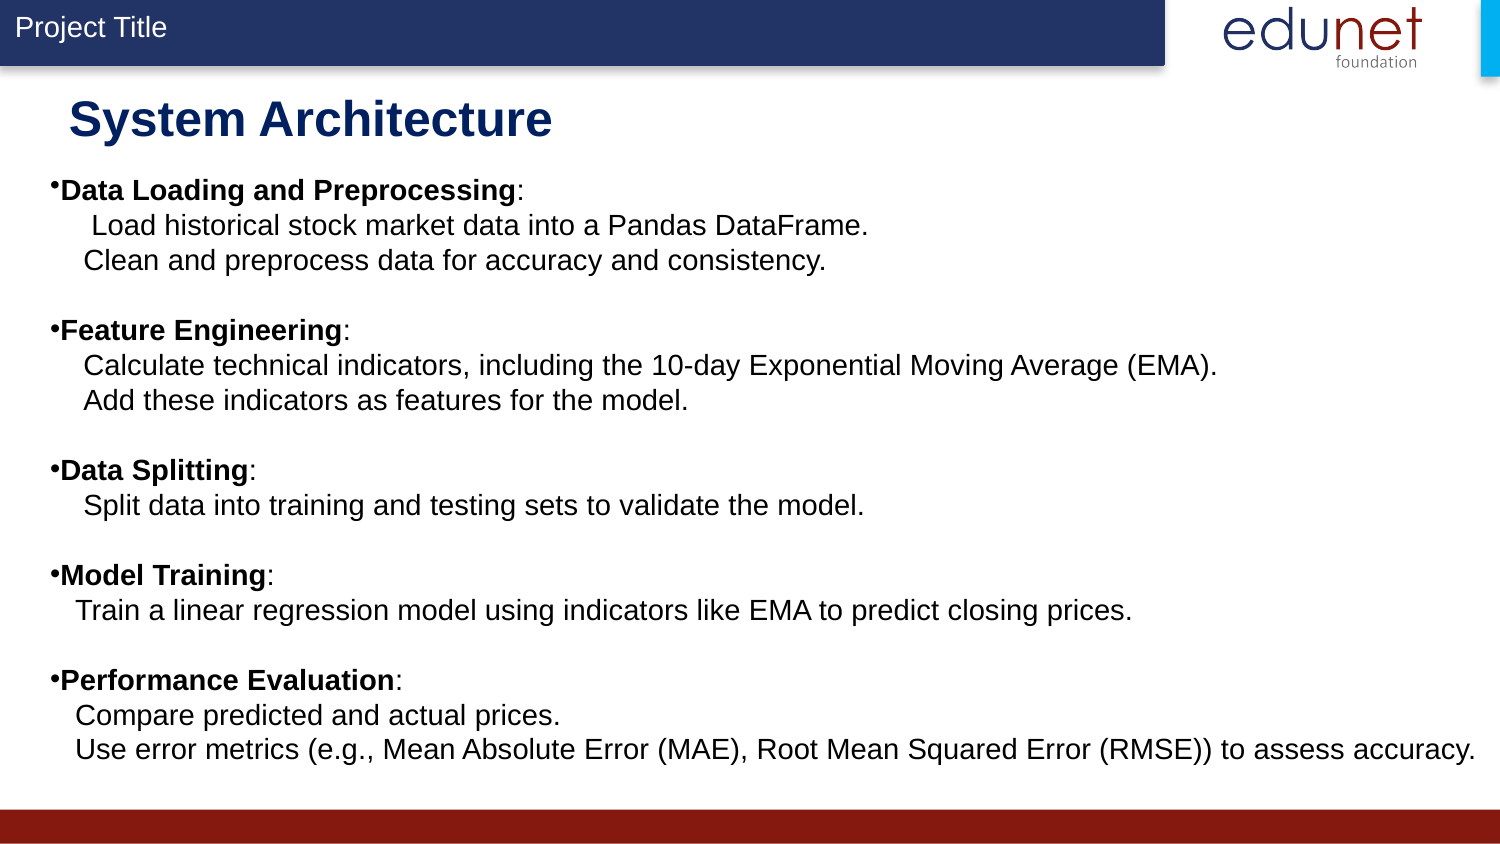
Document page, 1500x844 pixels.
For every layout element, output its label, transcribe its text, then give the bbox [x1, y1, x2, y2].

subtitle Data Loading and Preprocessing: Load historical stock market data into a Pandas DataFrame. Clean and preprocess data for accuracy and consistency. Feature Engineering: Calculate technical indicators, including the 10-day Exponential Moving Average (EMA). Add these indicators as features for the model. Data Splitting: Split data into training and testing sets to validate the model. Model Training: Train a linear regression model using indicators like EMA to predict closing prices. Performance Evaluation: Compare predicted and actual prices. Use error metrics (e.g., Mean Absolute Error (MAE), Root Mean Squared Error (RMSE)) to assess accuracy. [35, 163, 1500, 844]
picture [1219, 4, 1424, 72]
title System Architecture [53, 78, 1348, 163]
